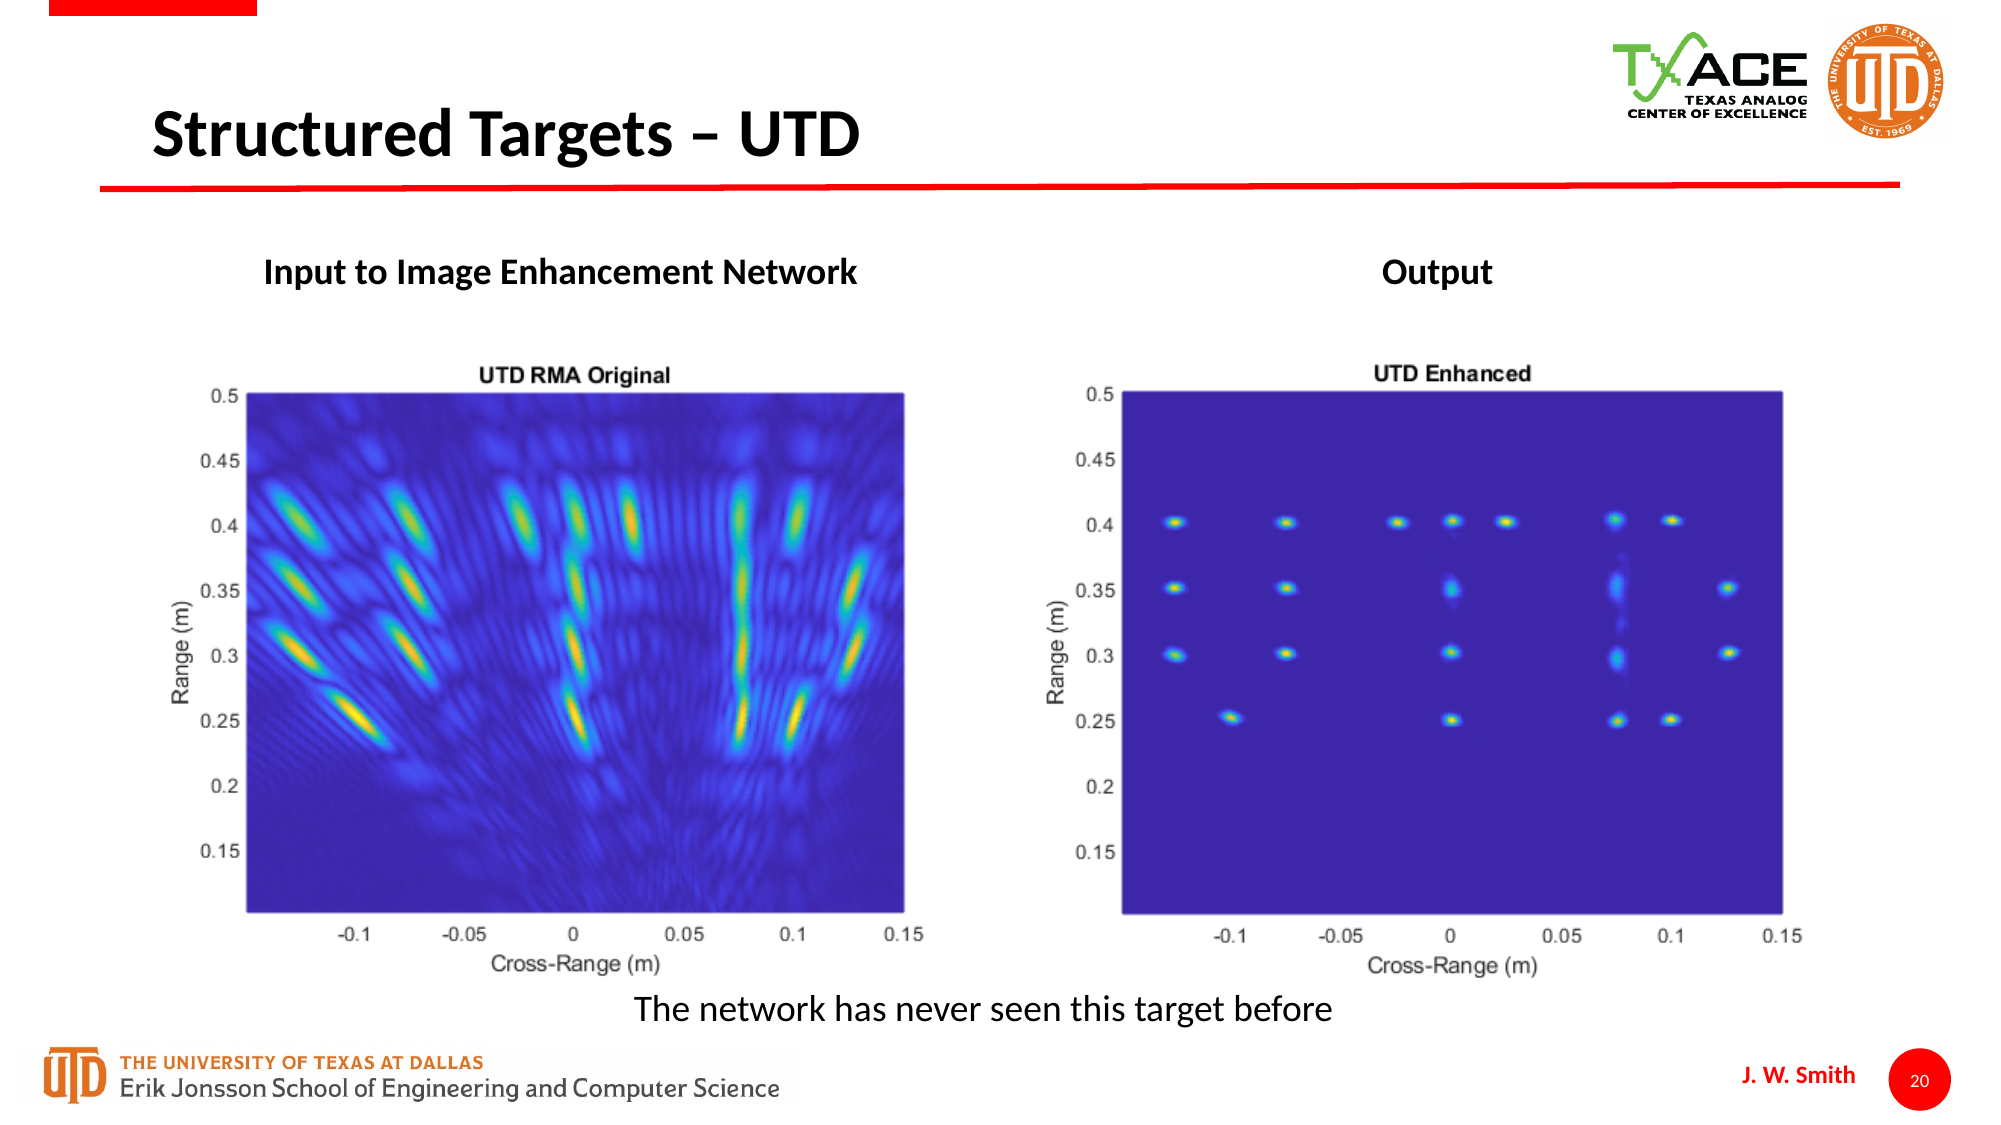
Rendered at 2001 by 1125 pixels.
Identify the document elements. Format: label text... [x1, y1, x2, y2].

list Output [1012, 237, 1863, 300]
picture [1819, 15, 1952, 147]
list Input to Image Enhancement Network [137, 237, 984, 300]
text_box The network has never seen this target before [242, 976, 1726, 1037]
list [137, 347, 984, 982]
picture [1613, 32, 1807, 59]
picture [16, 1045, 796, 1105]
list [1012, 345, 1863, 984]
title Structured Targets – UTD [137, 59, 1863, 209]
